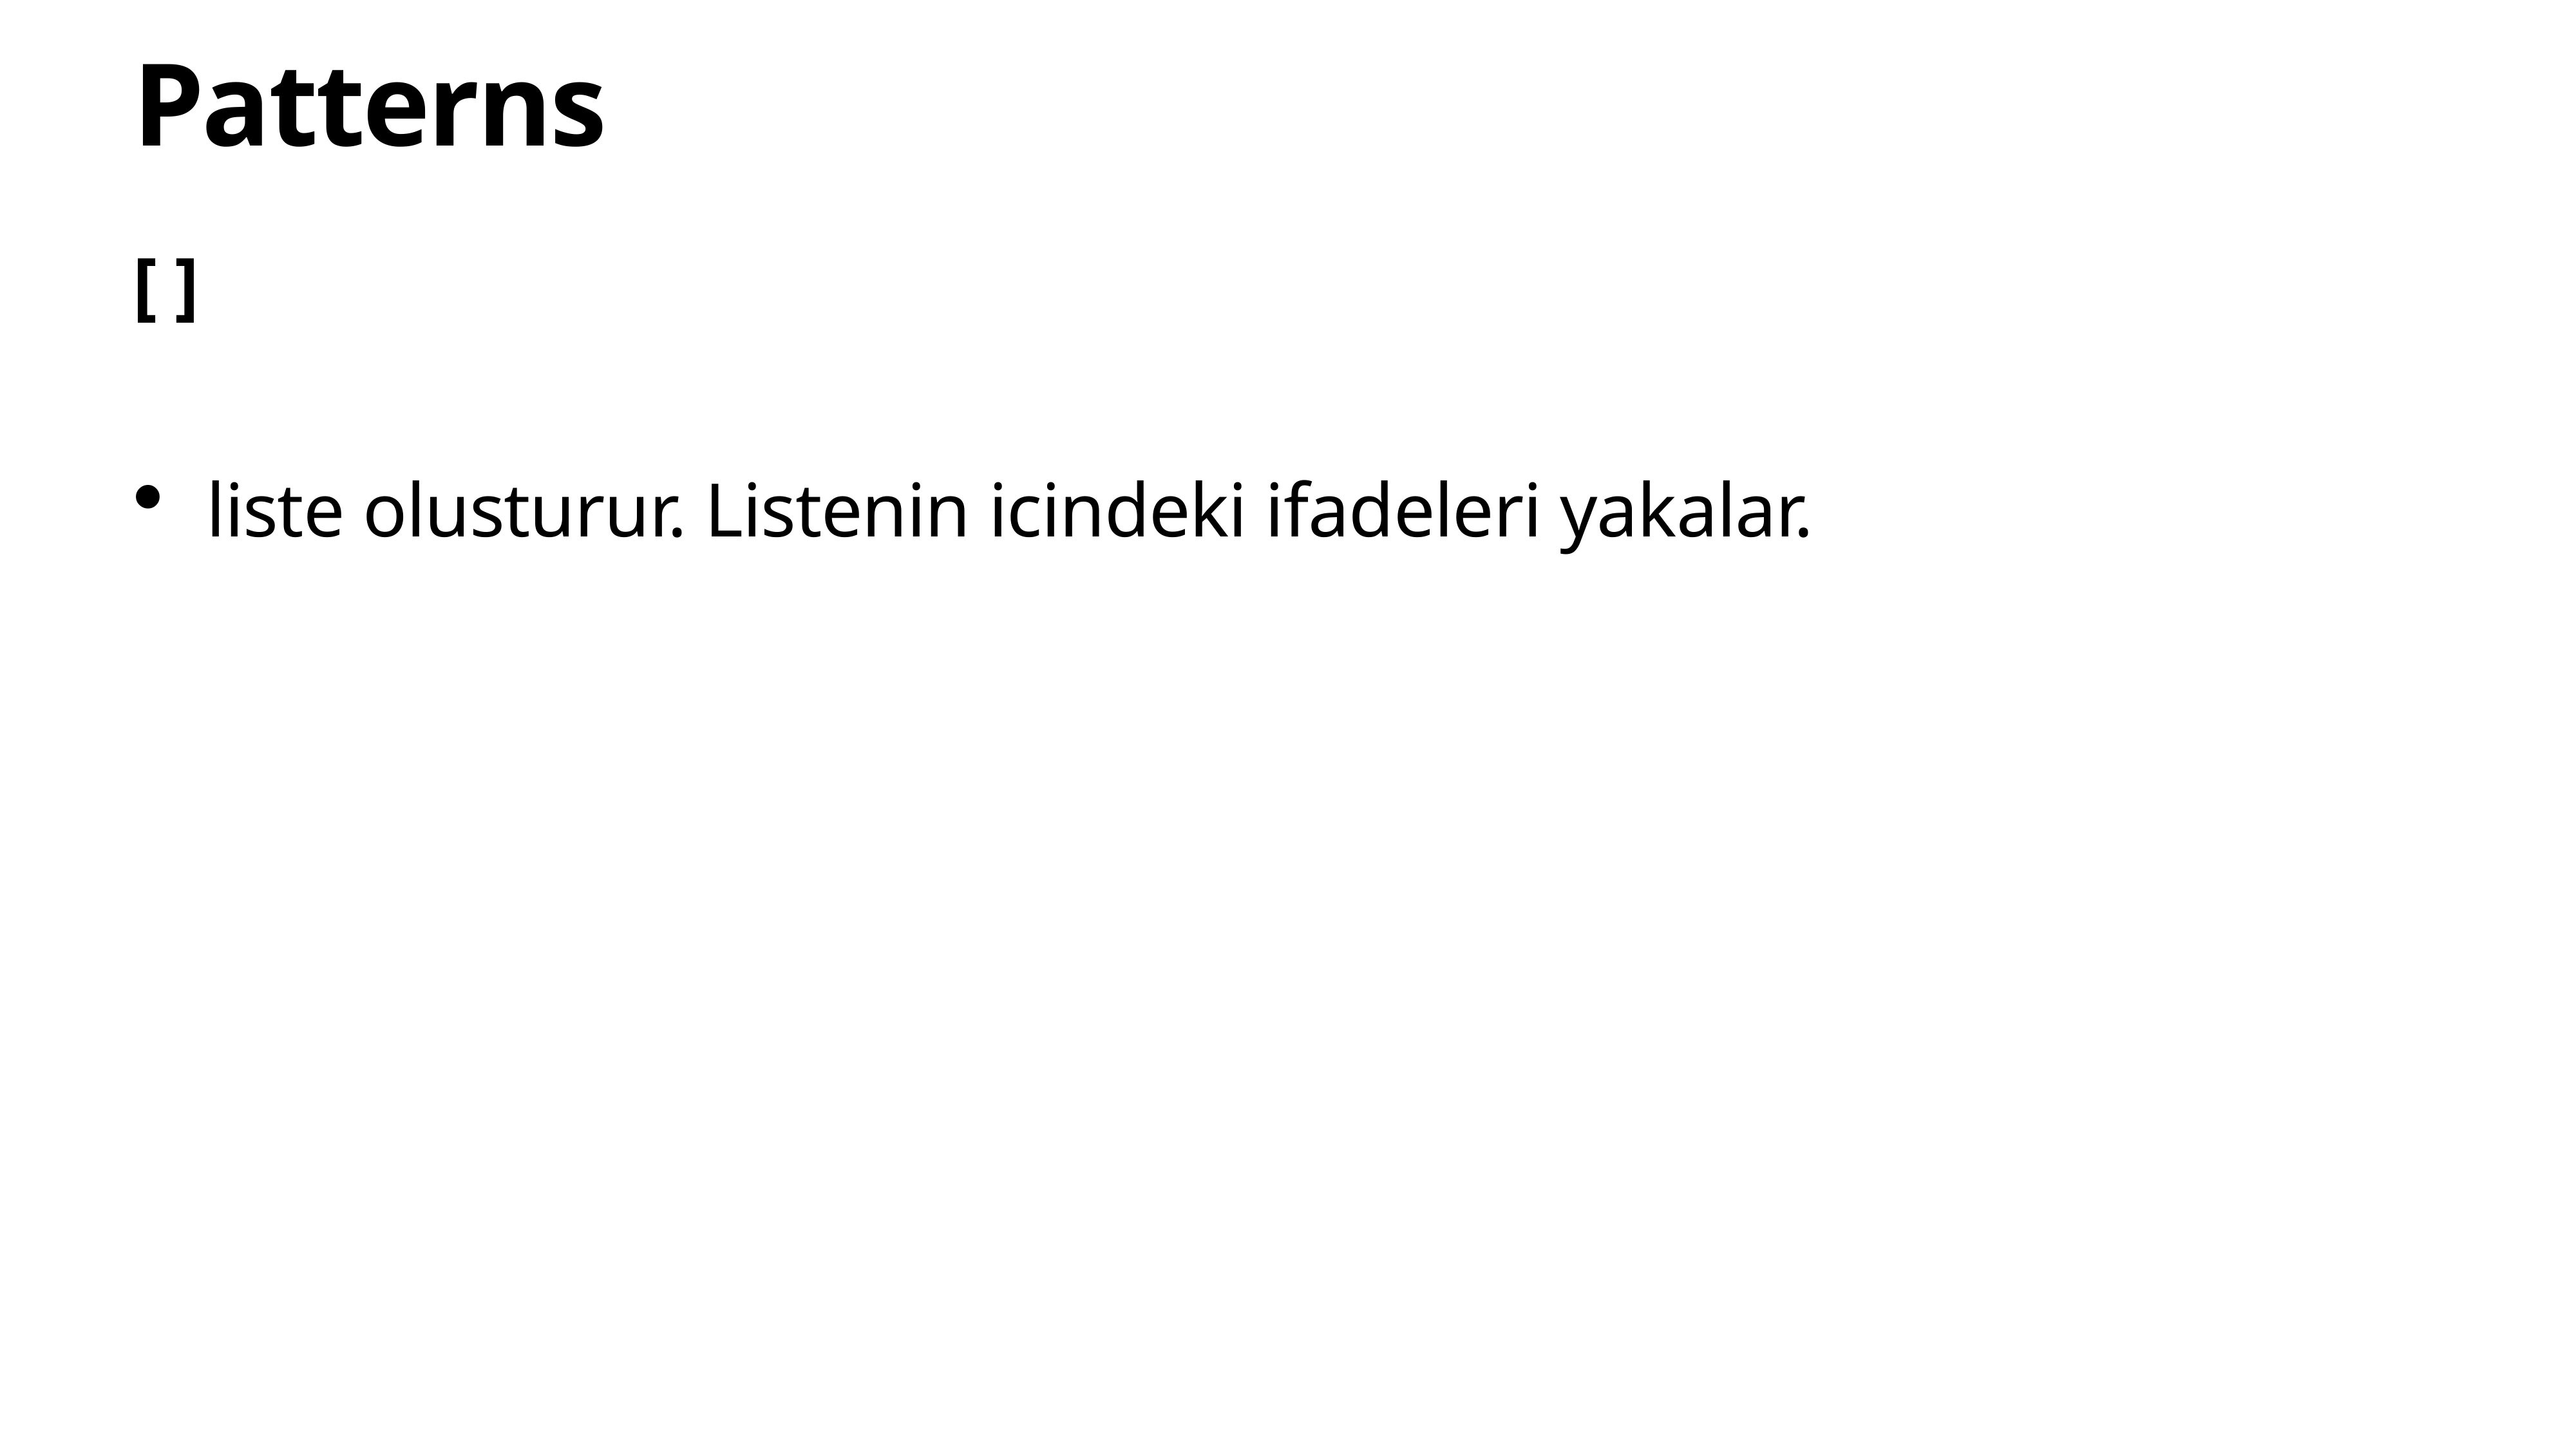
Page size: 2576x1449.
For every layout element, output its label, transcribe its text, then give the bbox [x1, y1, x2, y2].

title Patterns [127, 52, 2449, 205]
list [ ] liste olusturur. Listenin icindeki ifadeleri yakalar. [127, 232, 2449, 1321]
